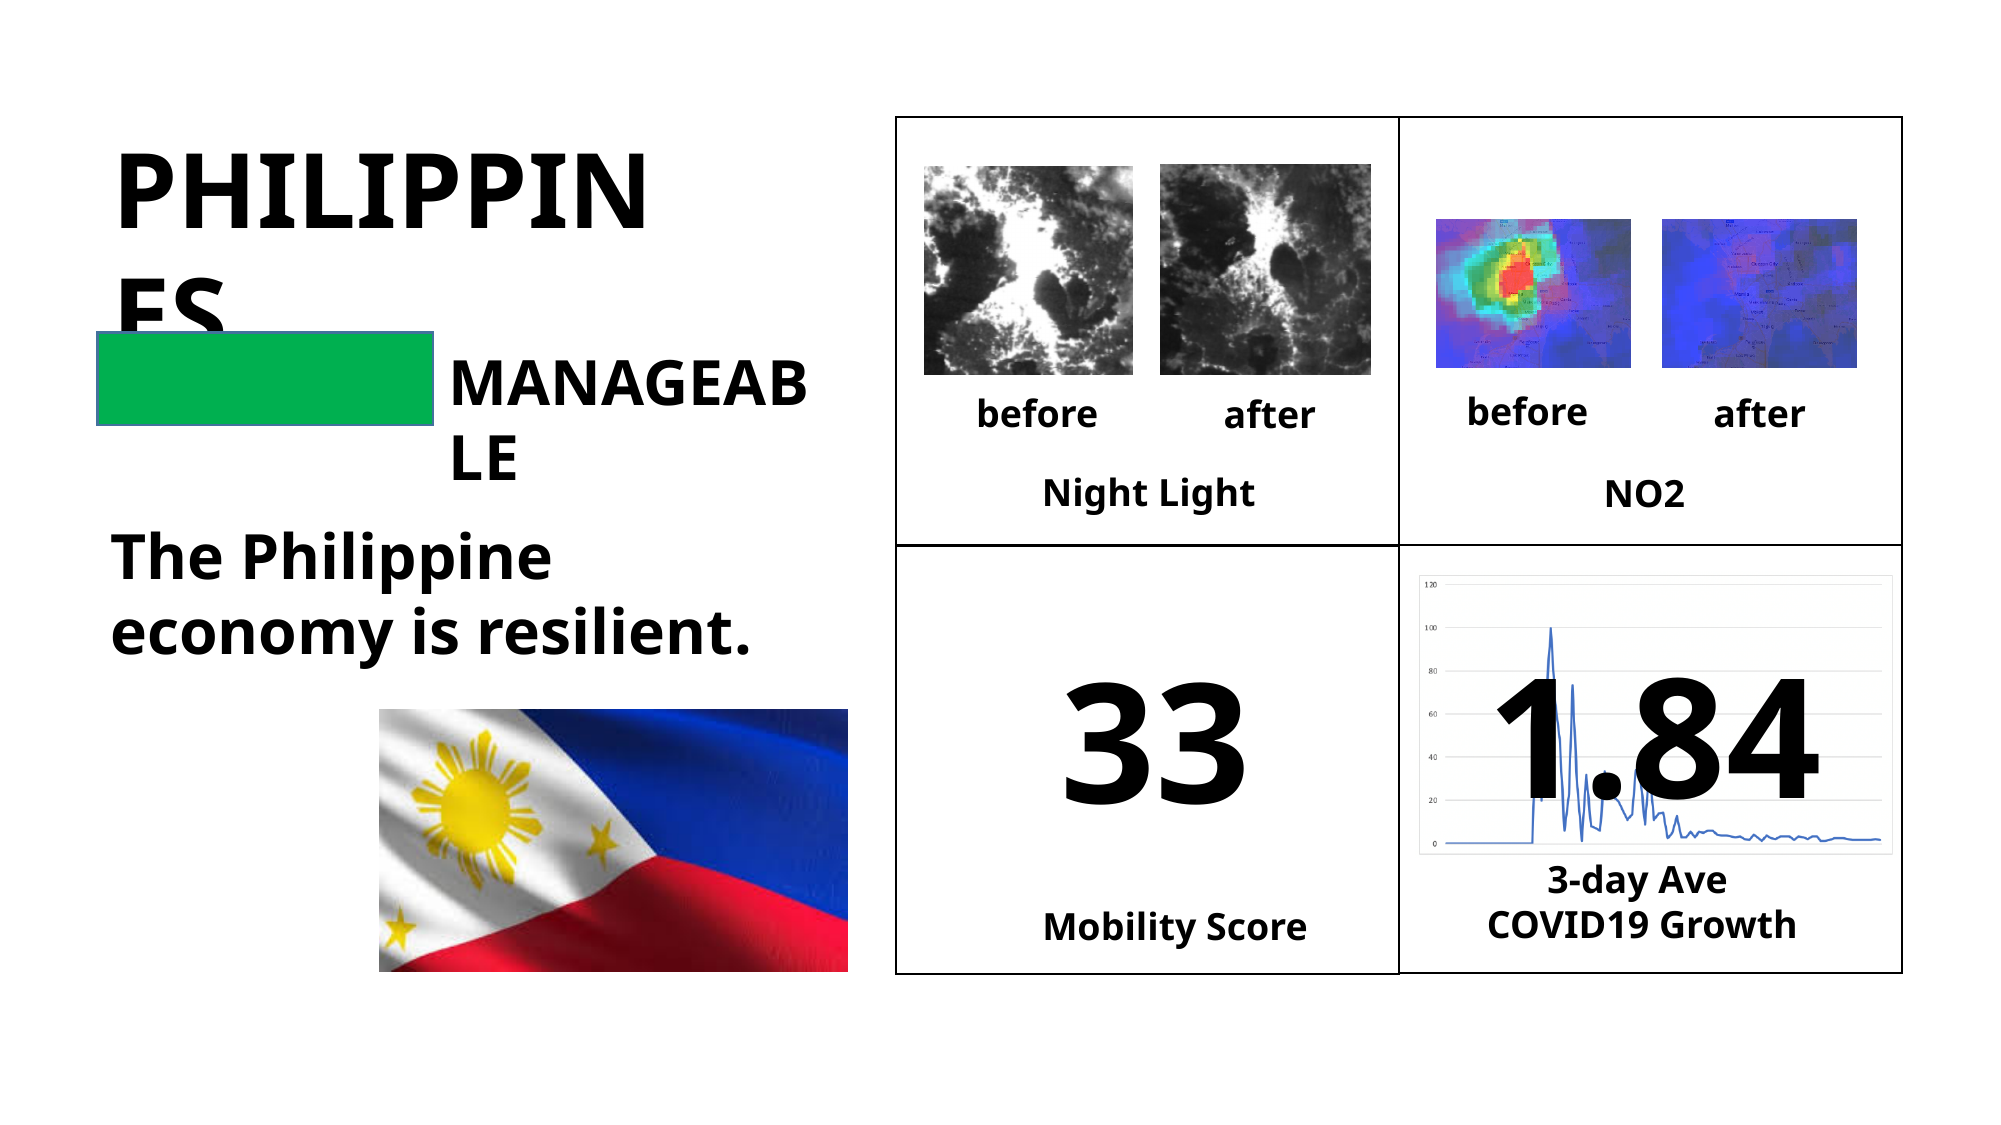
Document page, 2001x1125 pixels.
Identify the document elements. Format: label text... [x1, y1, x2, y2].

text_box Mobility Score [1027, 895, 1323, 956]
text_box [1400, 116, 1903, 544]
text_box [895, 545, 1400, 975]
text_box [96, 331, 434, 426]
picture [378, 709, 848, 973]
picture [1662, 219, 1857, 368]
picture [1415, 571, 1897, 858]
text_box before [961, 382, 1114, 442]
text_box NO2 [1588, 462, 1701, 523]
text_box PHILIPPINES [97, 116, 702, 335]
picture [1436, 219, 1631, 368]
text_box after [1208, 383, 1331, 444]
text_box 33 [1009, 629, 1303, 845]
text_box [895, 116, 1400, 545]
text_box Night Light [1027, 461, 1271, 522]
text_box [1400, 544, 1903, 974]
picture [1159, 164, 1371, 375]
picture [924, 166, 1134, 375]
text_box MANAGEABLE [434, 335, 842, 501]
text_box before [1451, 380, 1604, 441]
text_box 3-day Ave COVID19 Growth [1472, 858, 1813, 954]
text_box The Philippine economy is resilient. [95, 509, 840, 675]
text_box after [1698, 382, 1821, 442]
